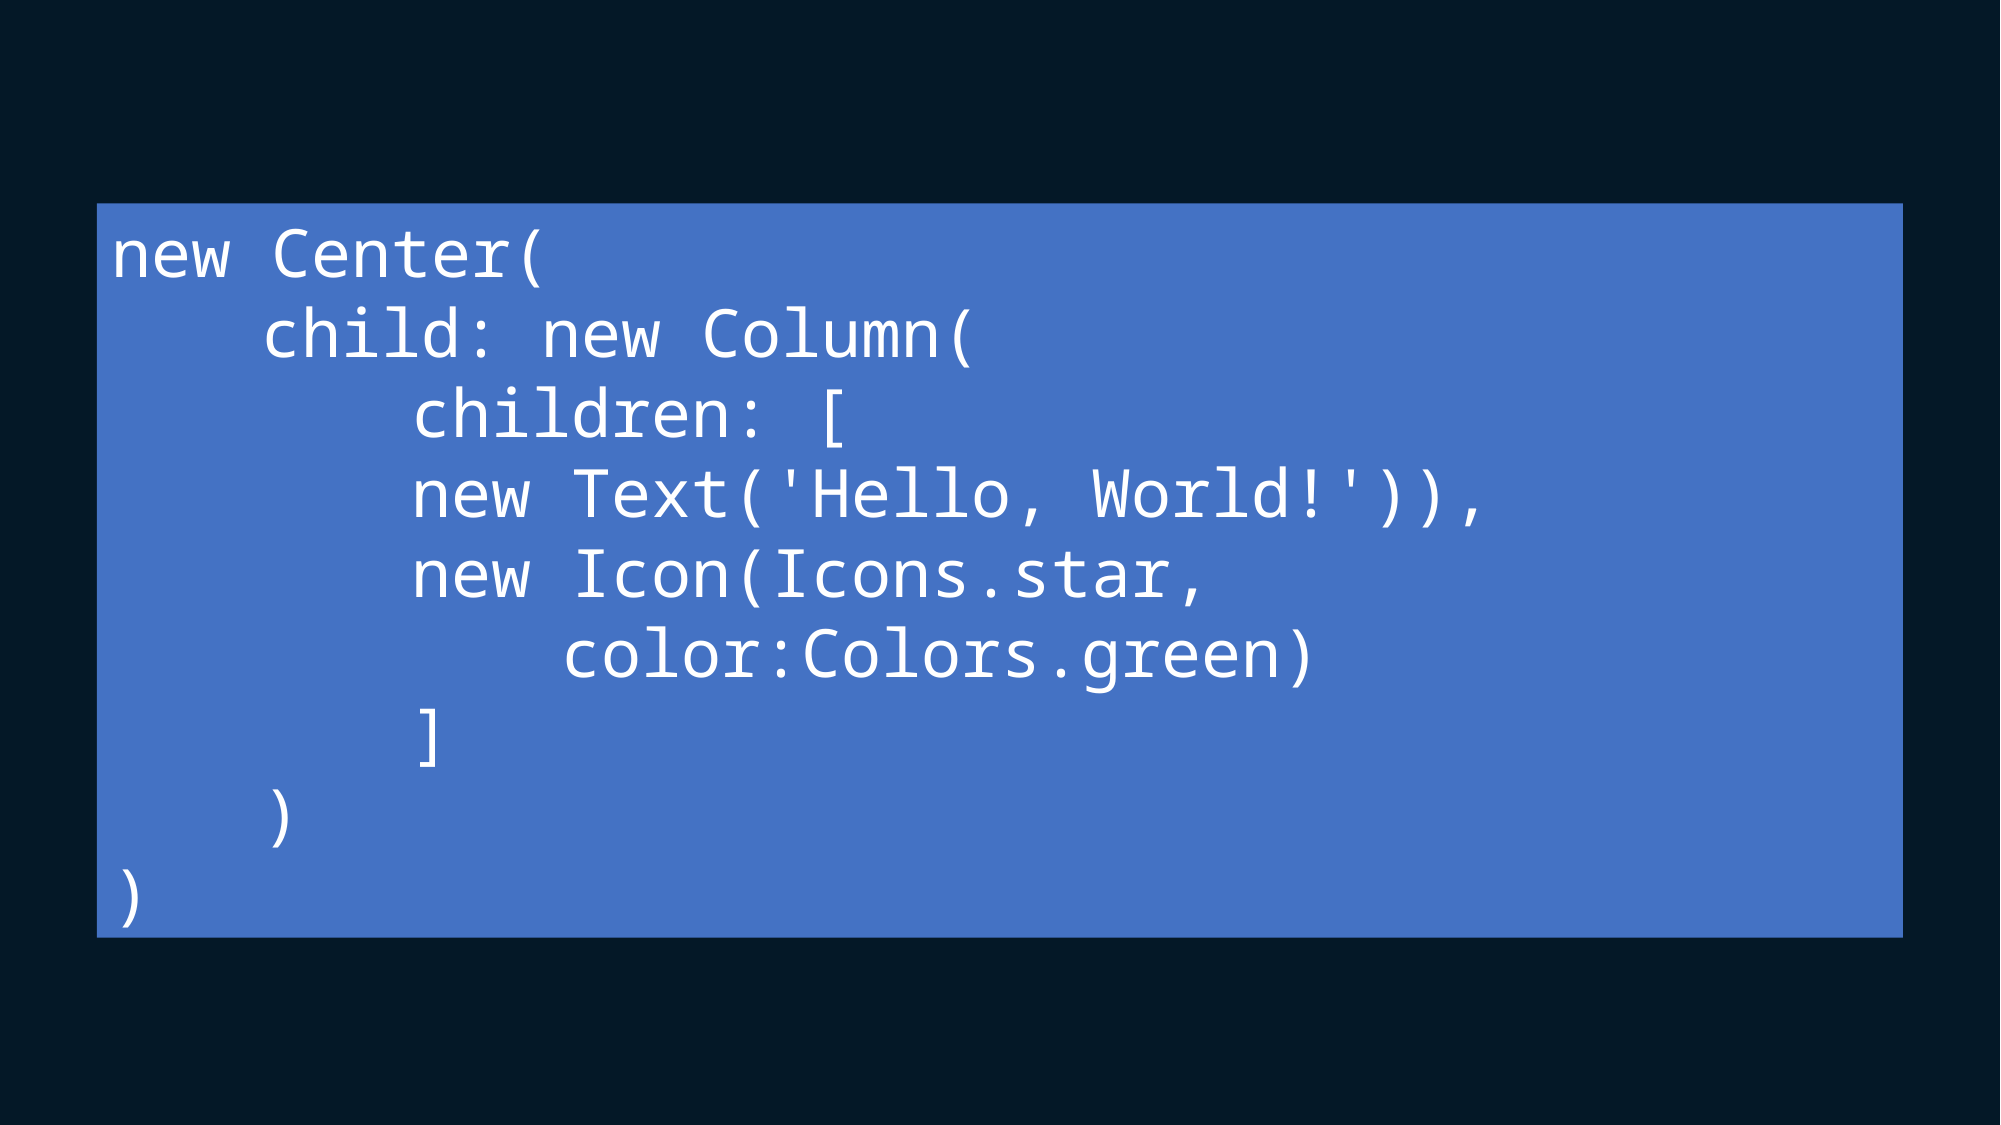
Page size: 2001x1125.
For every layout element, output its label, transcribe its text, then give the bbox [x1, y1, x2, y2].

text_box new Center( child: new Column( children: [ new Text('Hello, World!')), new Icon(Icons.star, color:Colors.green) ] ) ) [96, 203, 1903, 938]
